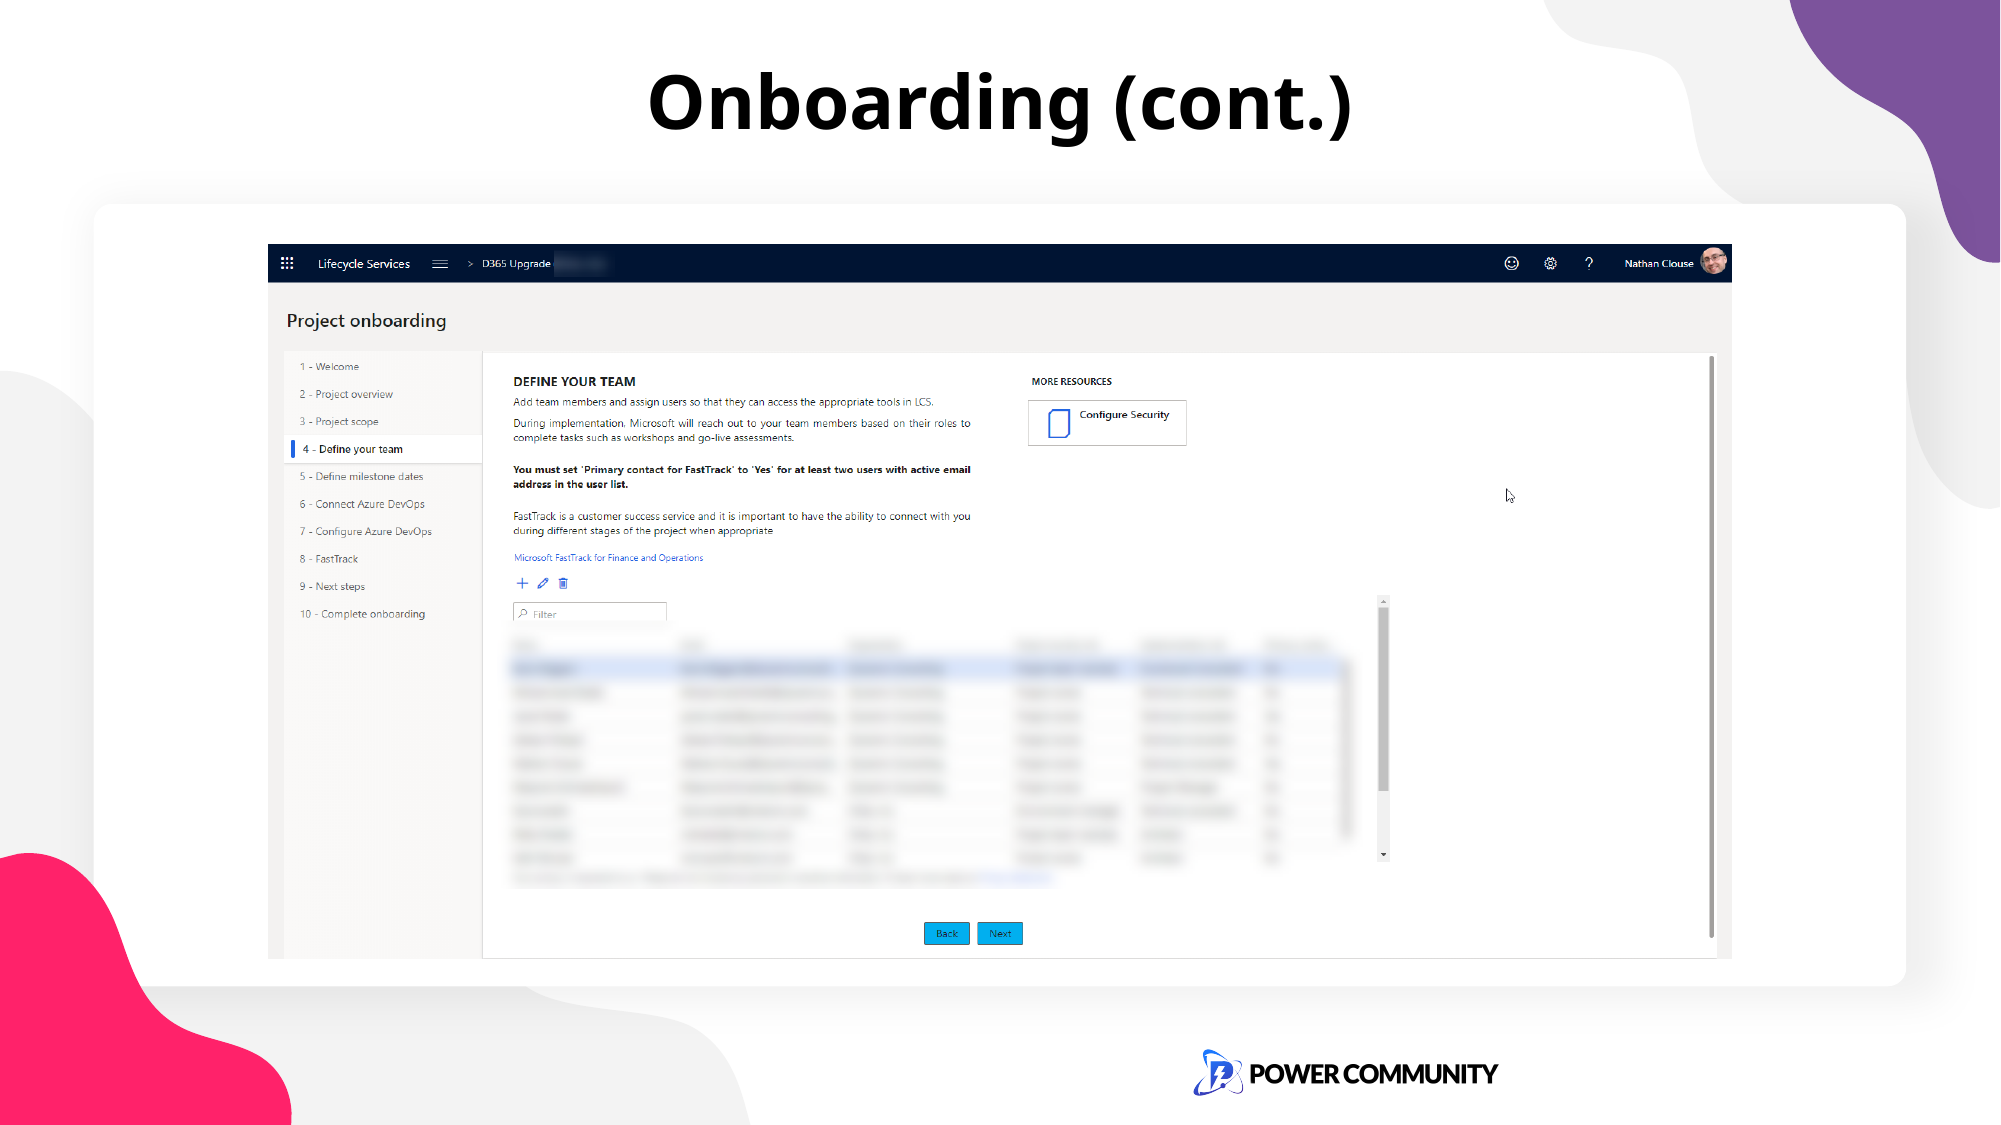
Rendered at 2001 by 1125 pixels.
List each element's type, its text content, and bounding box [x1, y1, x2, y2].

picture [1158, 1037, 1534, 1108]
title Onboarding (cont.) [137, 59, 1863, 150]
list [268, 244, 1732, 959]
